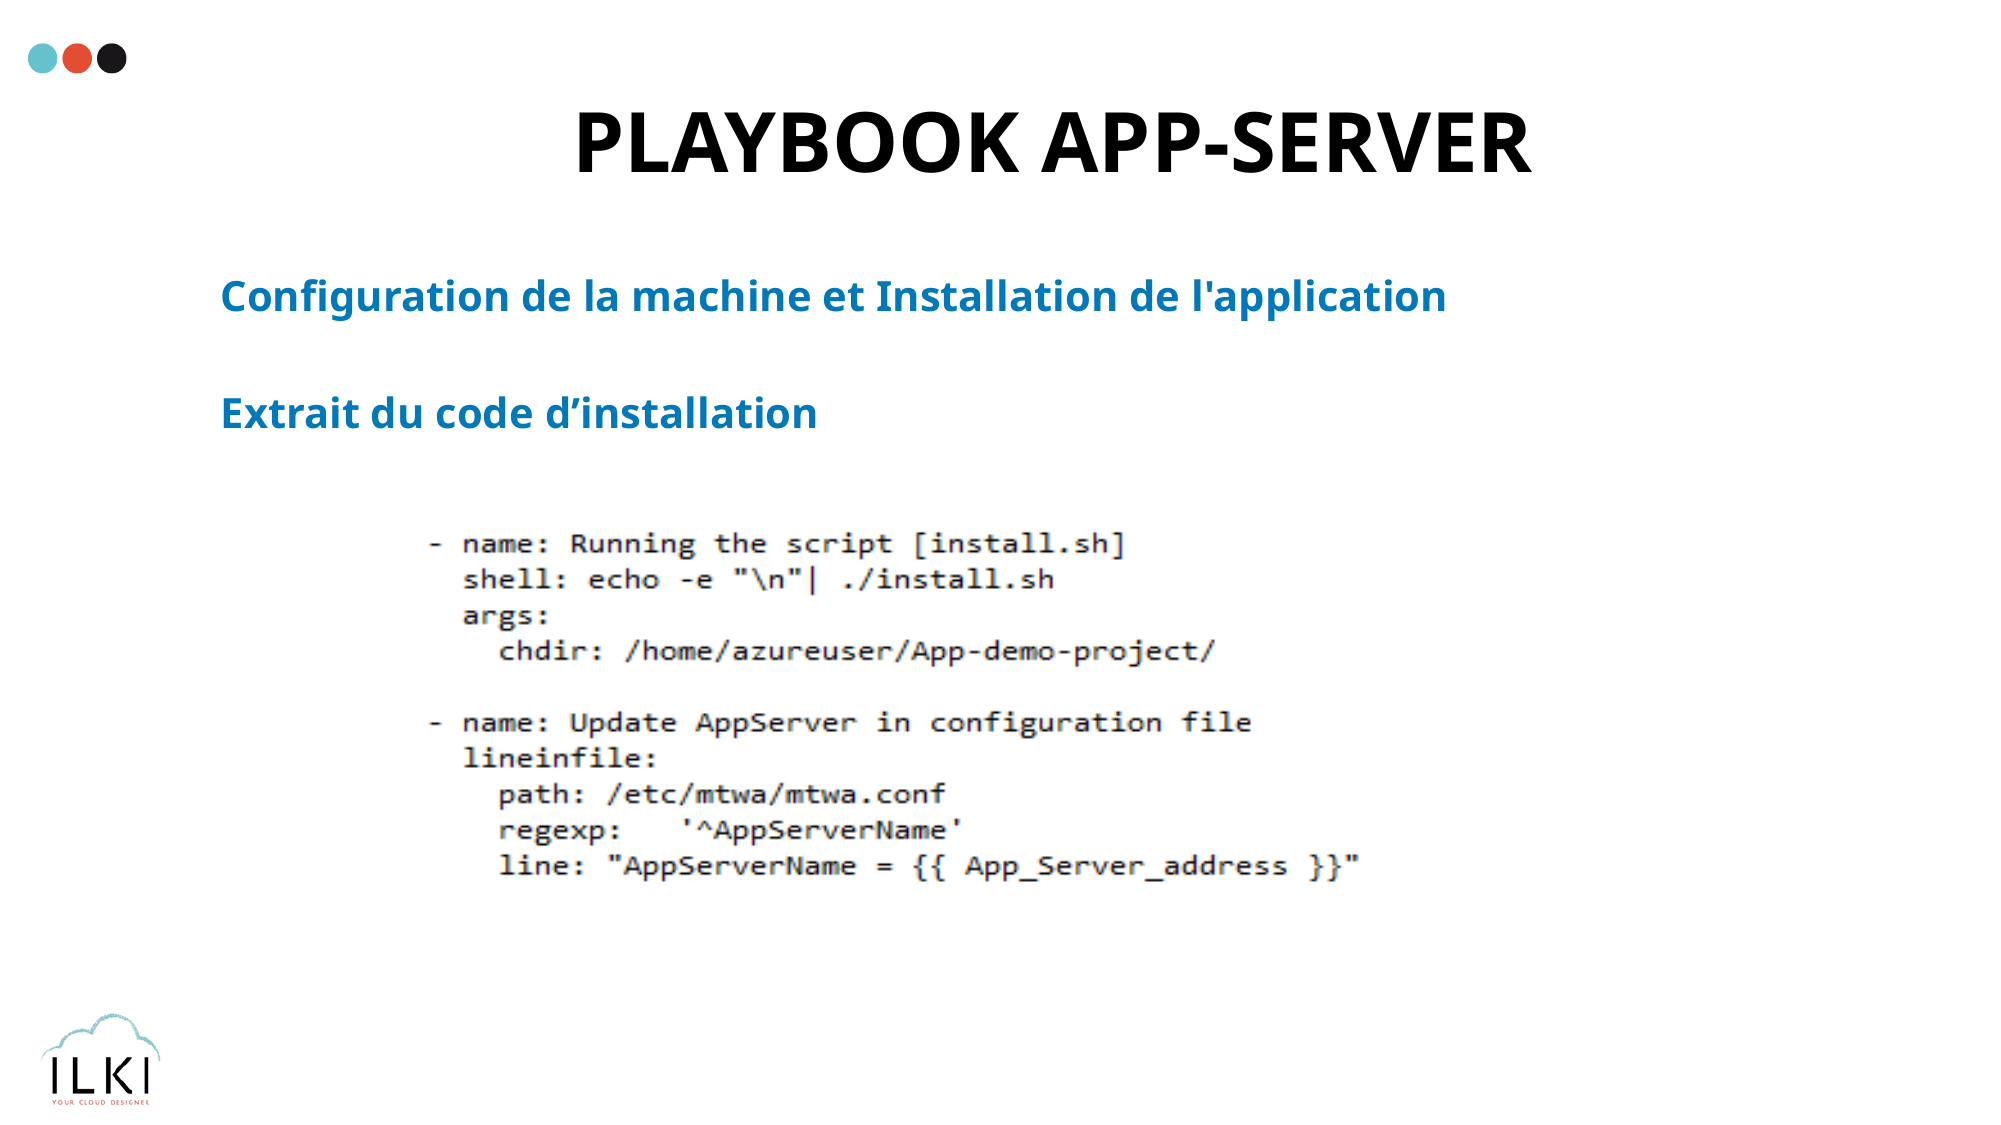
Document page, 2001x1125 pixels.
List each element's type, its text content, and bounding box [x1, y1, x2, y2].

list Configuration de la machine et Installation de l'application Extrait du code d’installation [205, 262, 1900, 1005]
picture [395, 495, 1513, 920]
title Playbook app-server [205, 45, 1900, 233]
picture [6, 991, 194, 1125]
picture [23, 35, 132, 82]
